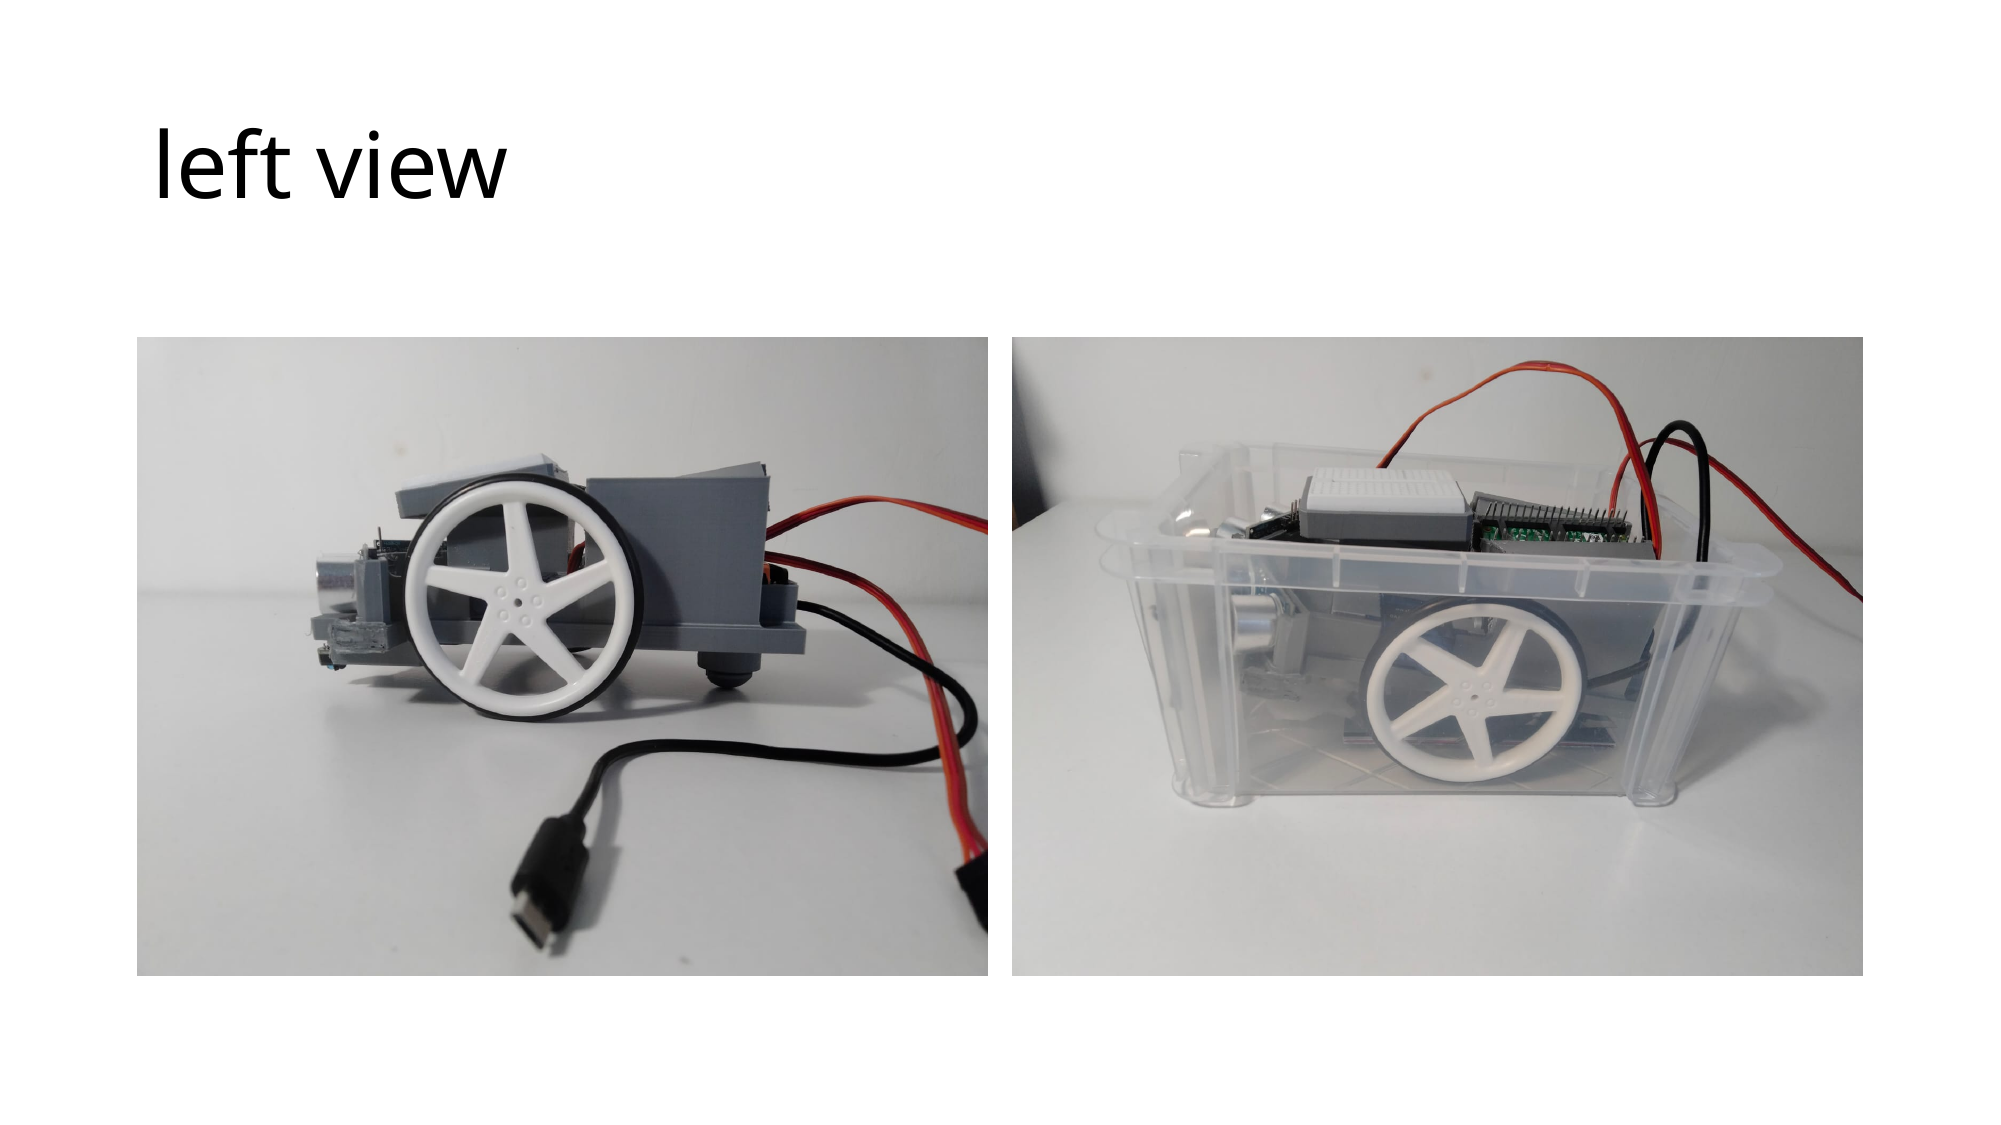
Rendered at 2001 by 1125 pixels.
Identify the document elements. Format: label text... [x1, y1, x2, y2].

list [137, 337, 988, 976]
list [1012, 337, 1863, 976]
title left view [137, 59, 1863, 278]
